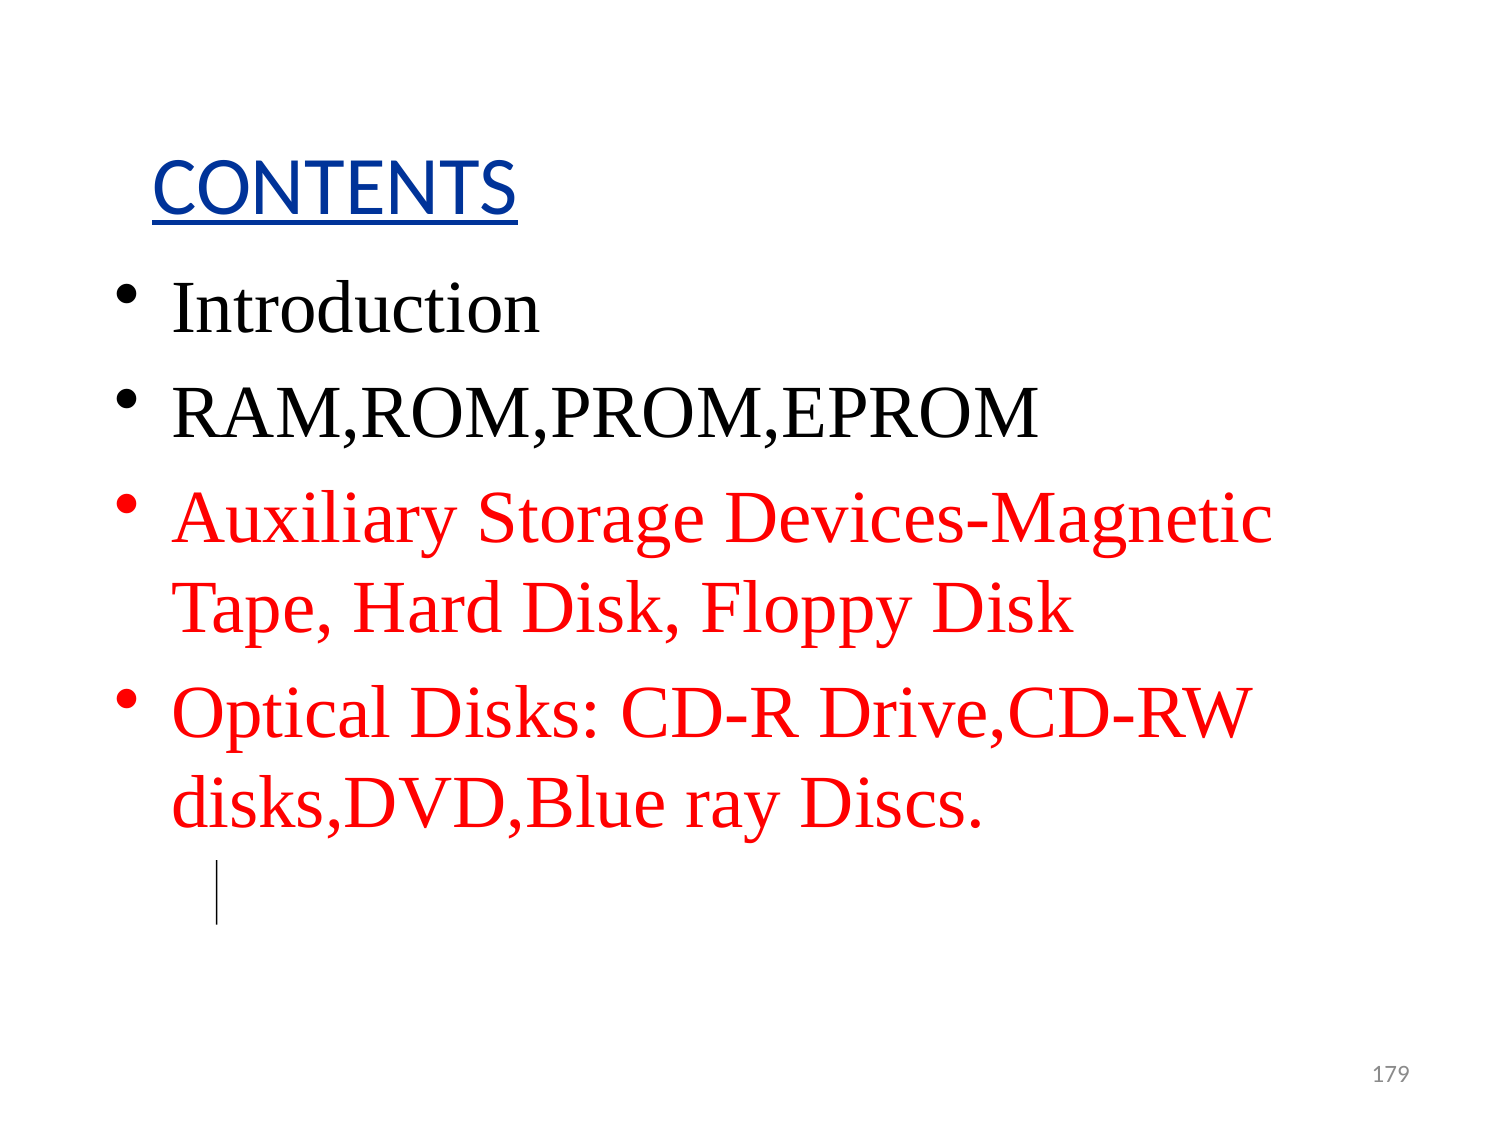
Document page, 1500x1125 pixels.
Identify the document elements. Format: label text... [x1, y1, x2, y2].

text_box CONTENTS [137, 99, 1300, 249]
text_box Introduction RAM,ROM,PROM,EPROM Auxiliary Storage Devices-Magnetic Tape, Hard Disk, Floppy Disk Optical Disks: CD-R Drive,CD-RW disks,DVD,Blue ray Discs. [99, 249, 1350, 963]
slide_number 179 [1074, 1042, 1425, 1103]
